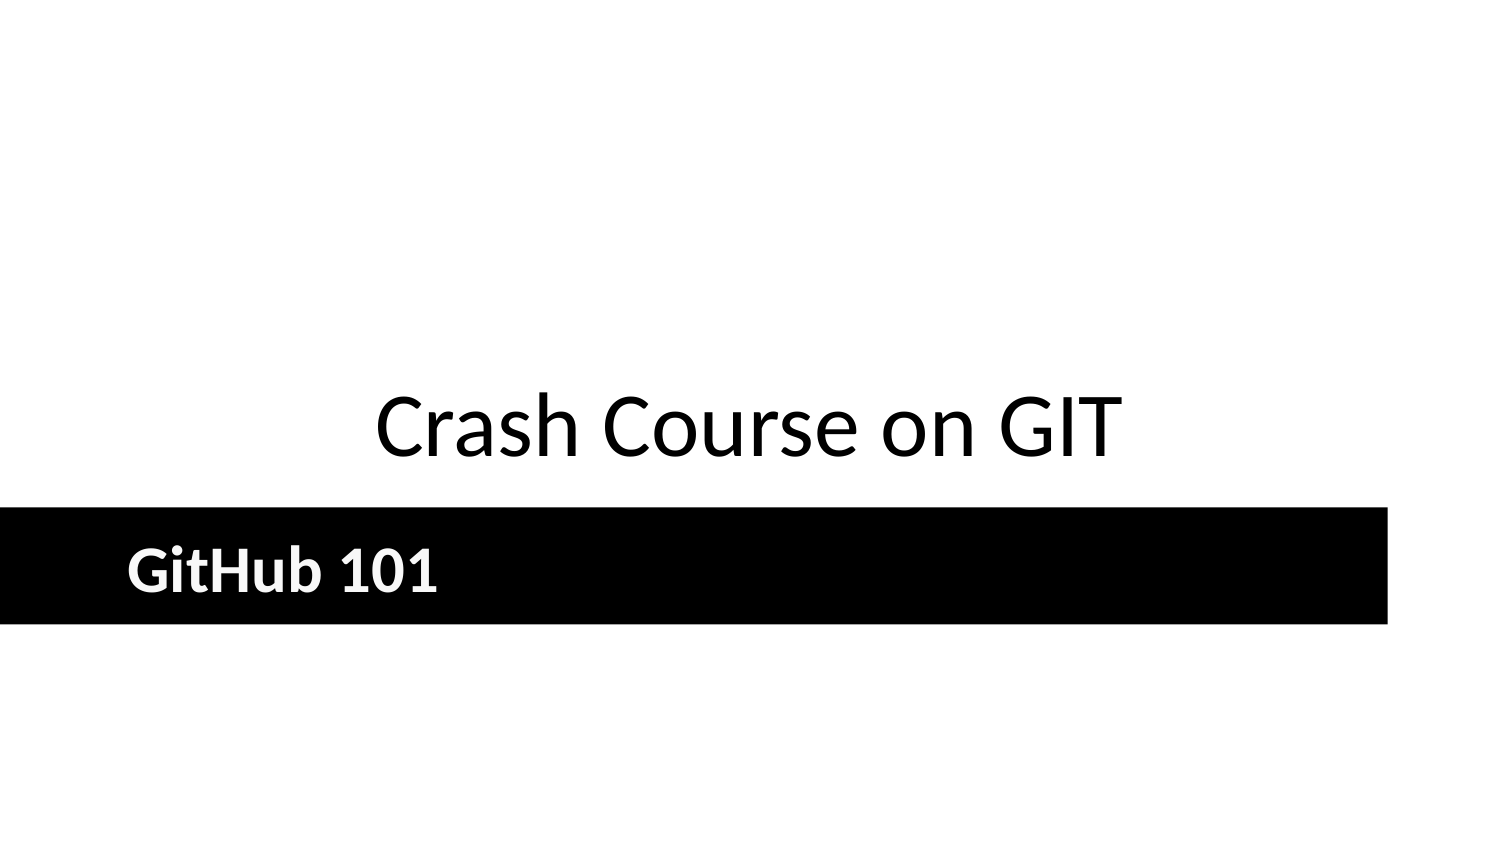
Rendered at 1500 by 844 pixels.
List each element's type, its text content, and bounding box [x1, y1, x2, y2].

subtitle GitHub 101 [112, 507, 1388, 625]
title Crash Course on GIT [112, 213, 1388, 490]
